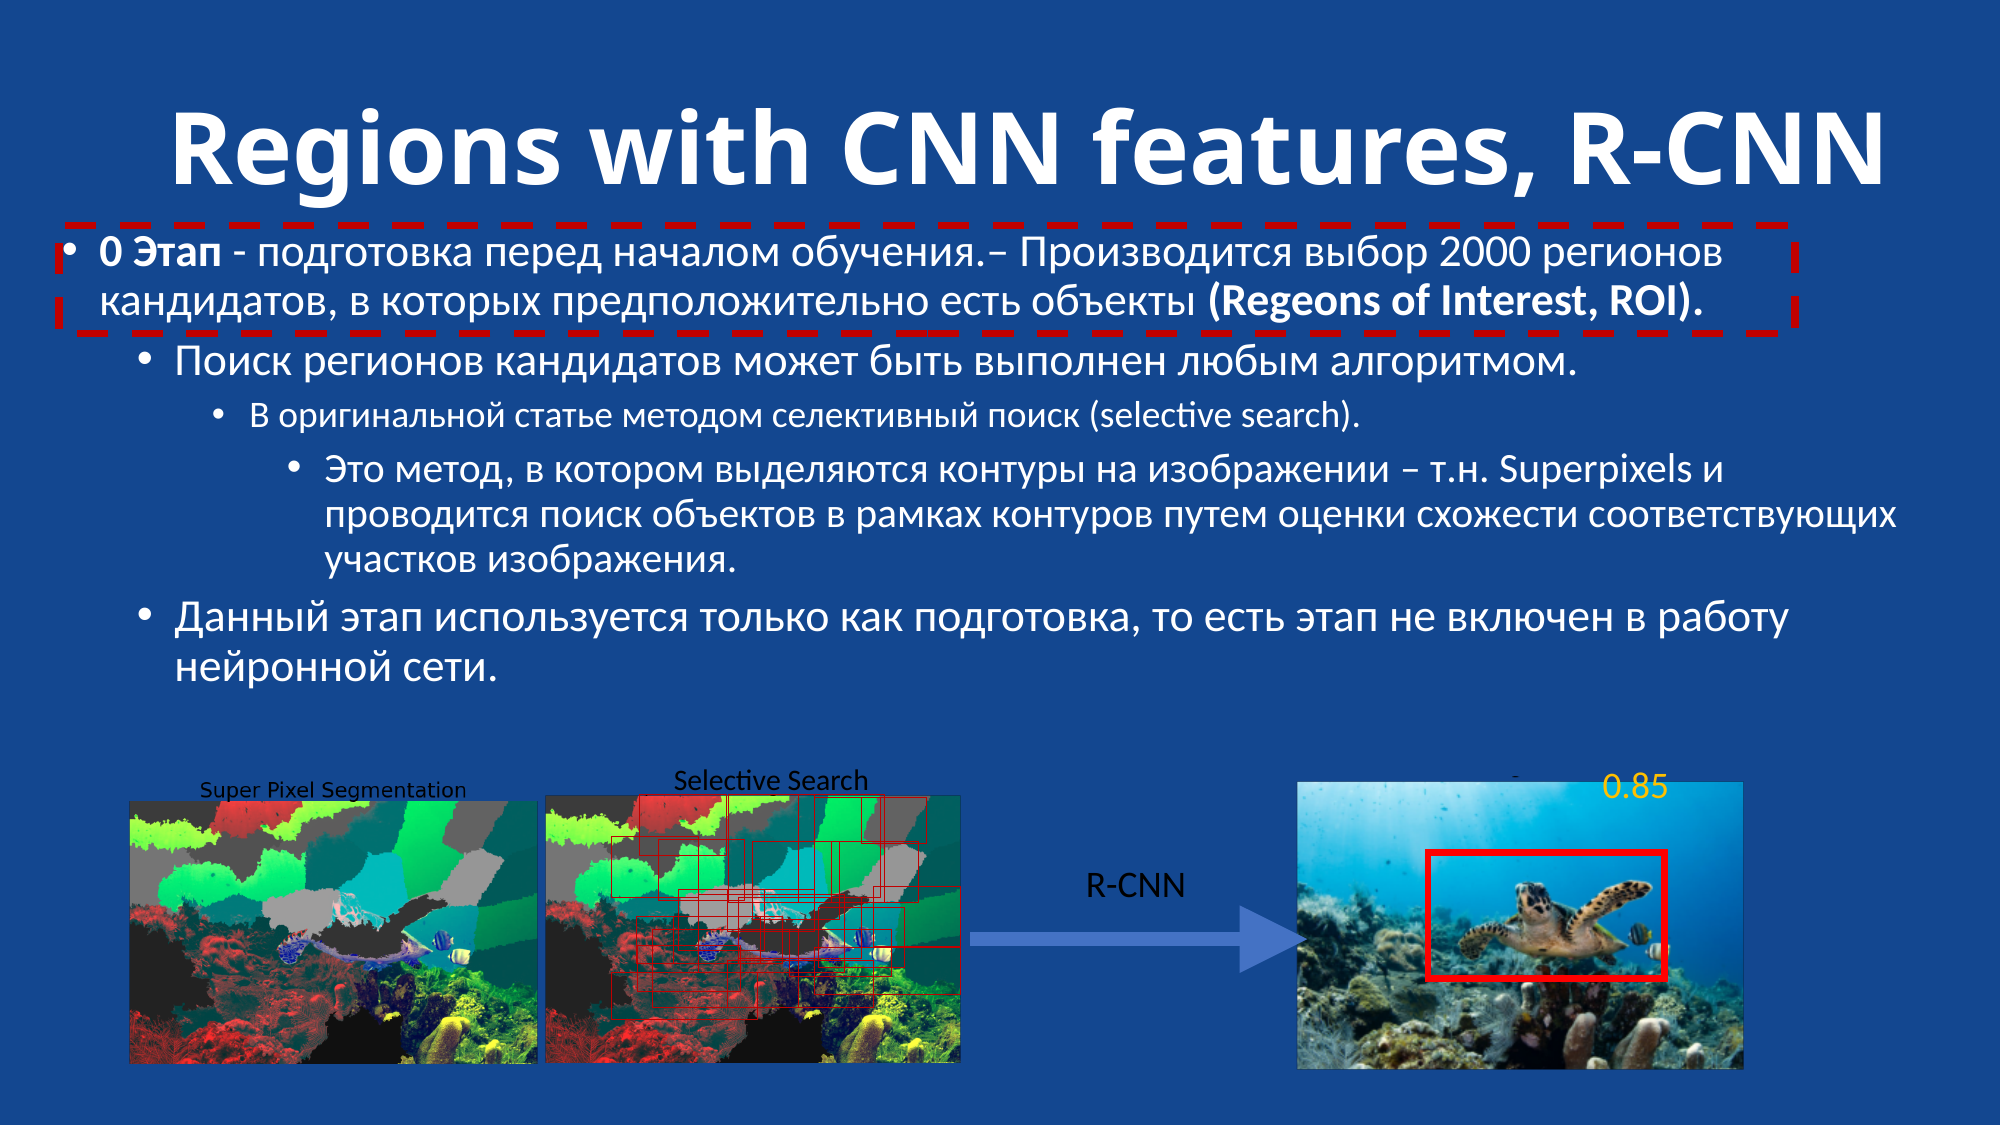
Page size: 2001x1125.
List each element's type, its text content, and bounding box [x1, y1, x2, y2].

text_box [58, 225, 1796, 335]
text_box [969, 753, 1685, 979]
list 0 Этап - подготовка перед началом обучения.– Производится выбор 2000 регионов кандидатов, в которых предположительно есть объекты (Regeons of Interest, ROI). Поиск регионов кандидатов может быть выполнен любым алгоритмом. В оригинальной статье методом селективный поиск (selective search). Это метод, в котором выделяются контуры на изображении – т.н. Superpixels и проводится поиск объектов в рамках контуров путем оценки схожести соответствующих участков изображения. Данный этап используется только как подготовка, то есть этап не включен в работу нейронной сети. [46, 219, 1927, 1042]
title Regions with CNN features, R-CNN [58, 59, 2000, 246]
picture [1284, 774, 1752, 1081]
picture [124, 753, 964, 1068]
